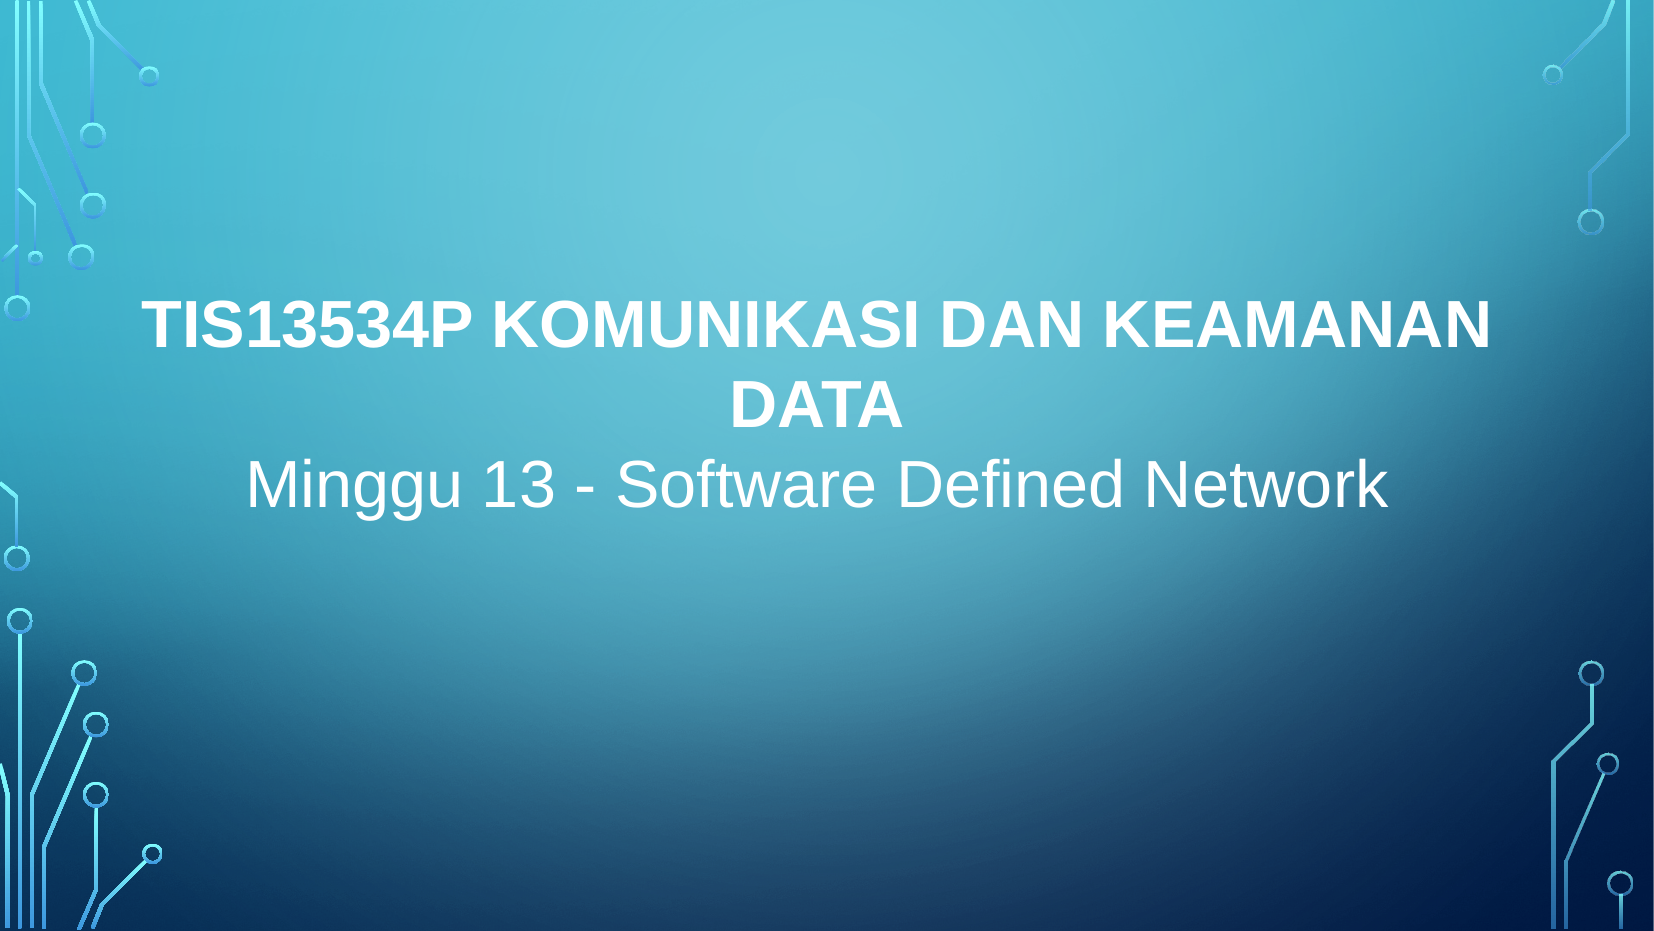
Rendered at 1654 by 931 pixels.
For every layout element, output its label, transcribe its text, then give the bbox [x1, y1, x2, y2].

text_box TIS13534P KOMUNIKASI DAN KEAMANAN DATA Minggu 13 - Software Defined Network [104, 58, 1530, 744]
